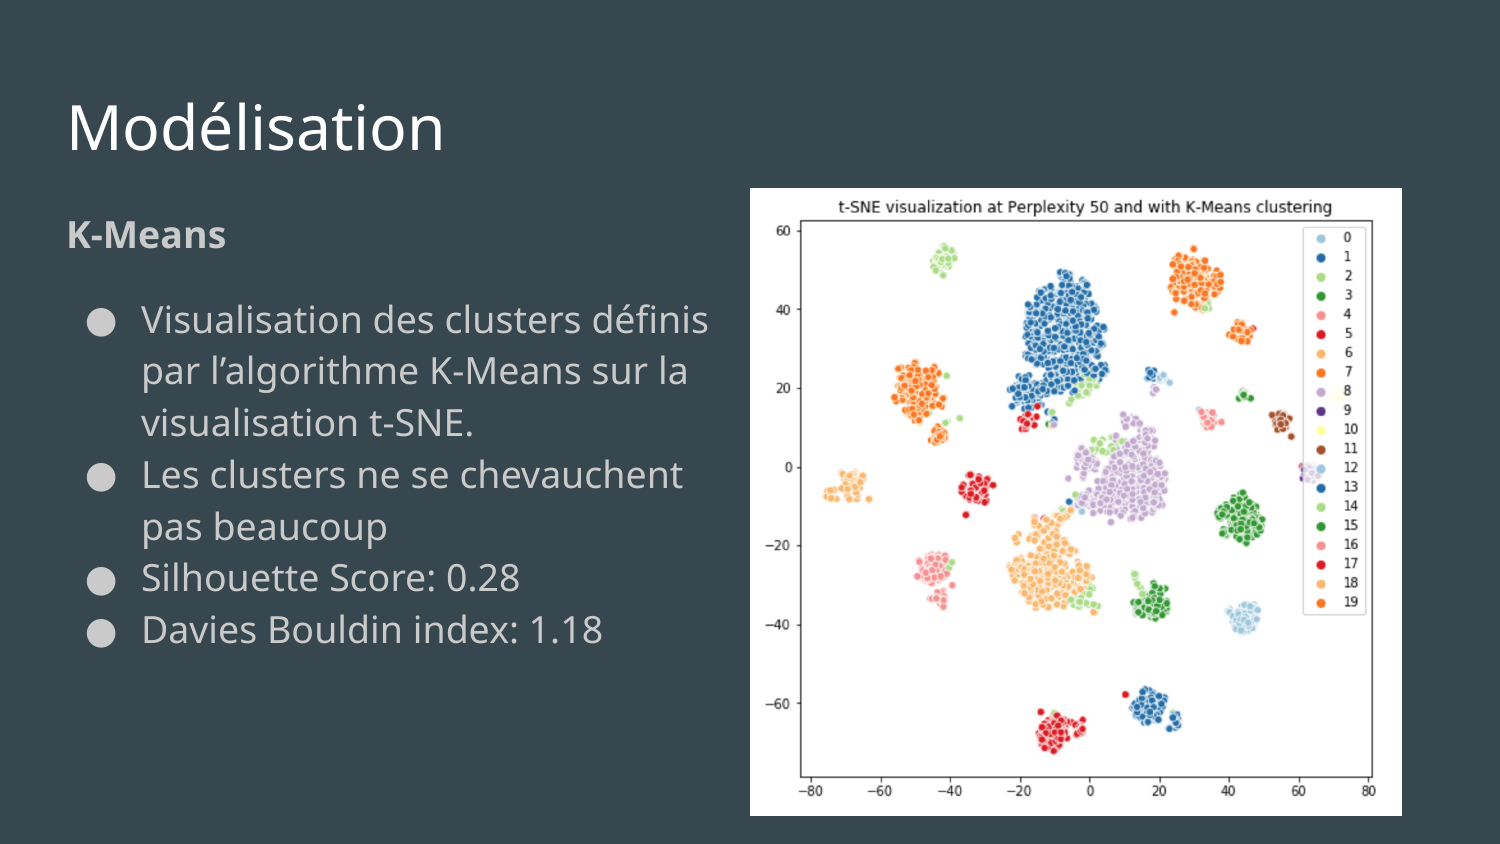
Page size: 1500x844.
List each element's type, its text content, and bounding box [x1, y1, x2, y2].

list K-Means Visualisation des clusters définis par l’algorithme K-Means sur la visualisation t-SNE. Les clusters ne se chevauchent pas beaucoup Silhouette Score: 0.28 Davies Bouldin index: 1.18 [51, 189, 747, 750]
title Modélisation [51, 72, 1449, 167]
picture [749, 188, 1402, 816]
